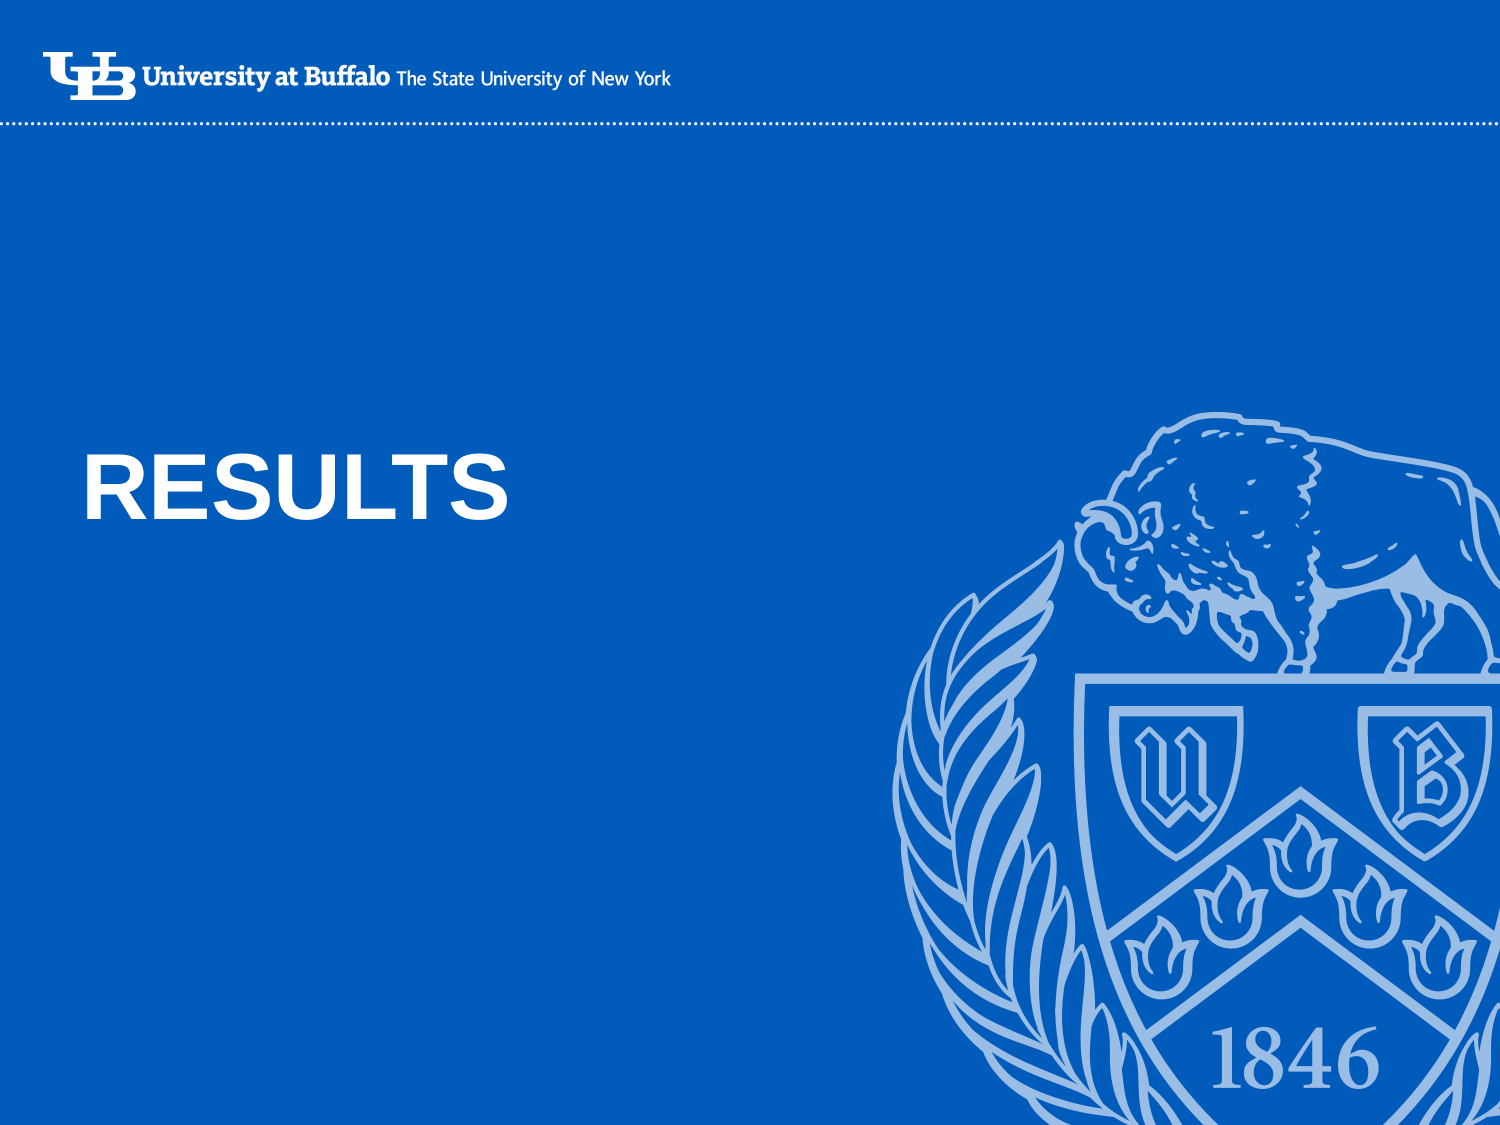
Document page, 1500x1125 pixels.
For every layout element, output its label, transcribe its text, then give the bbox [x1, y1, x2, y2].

title RESULTS [81, 244, 945, 637]
picture [0, 0, 1500, 1125]
